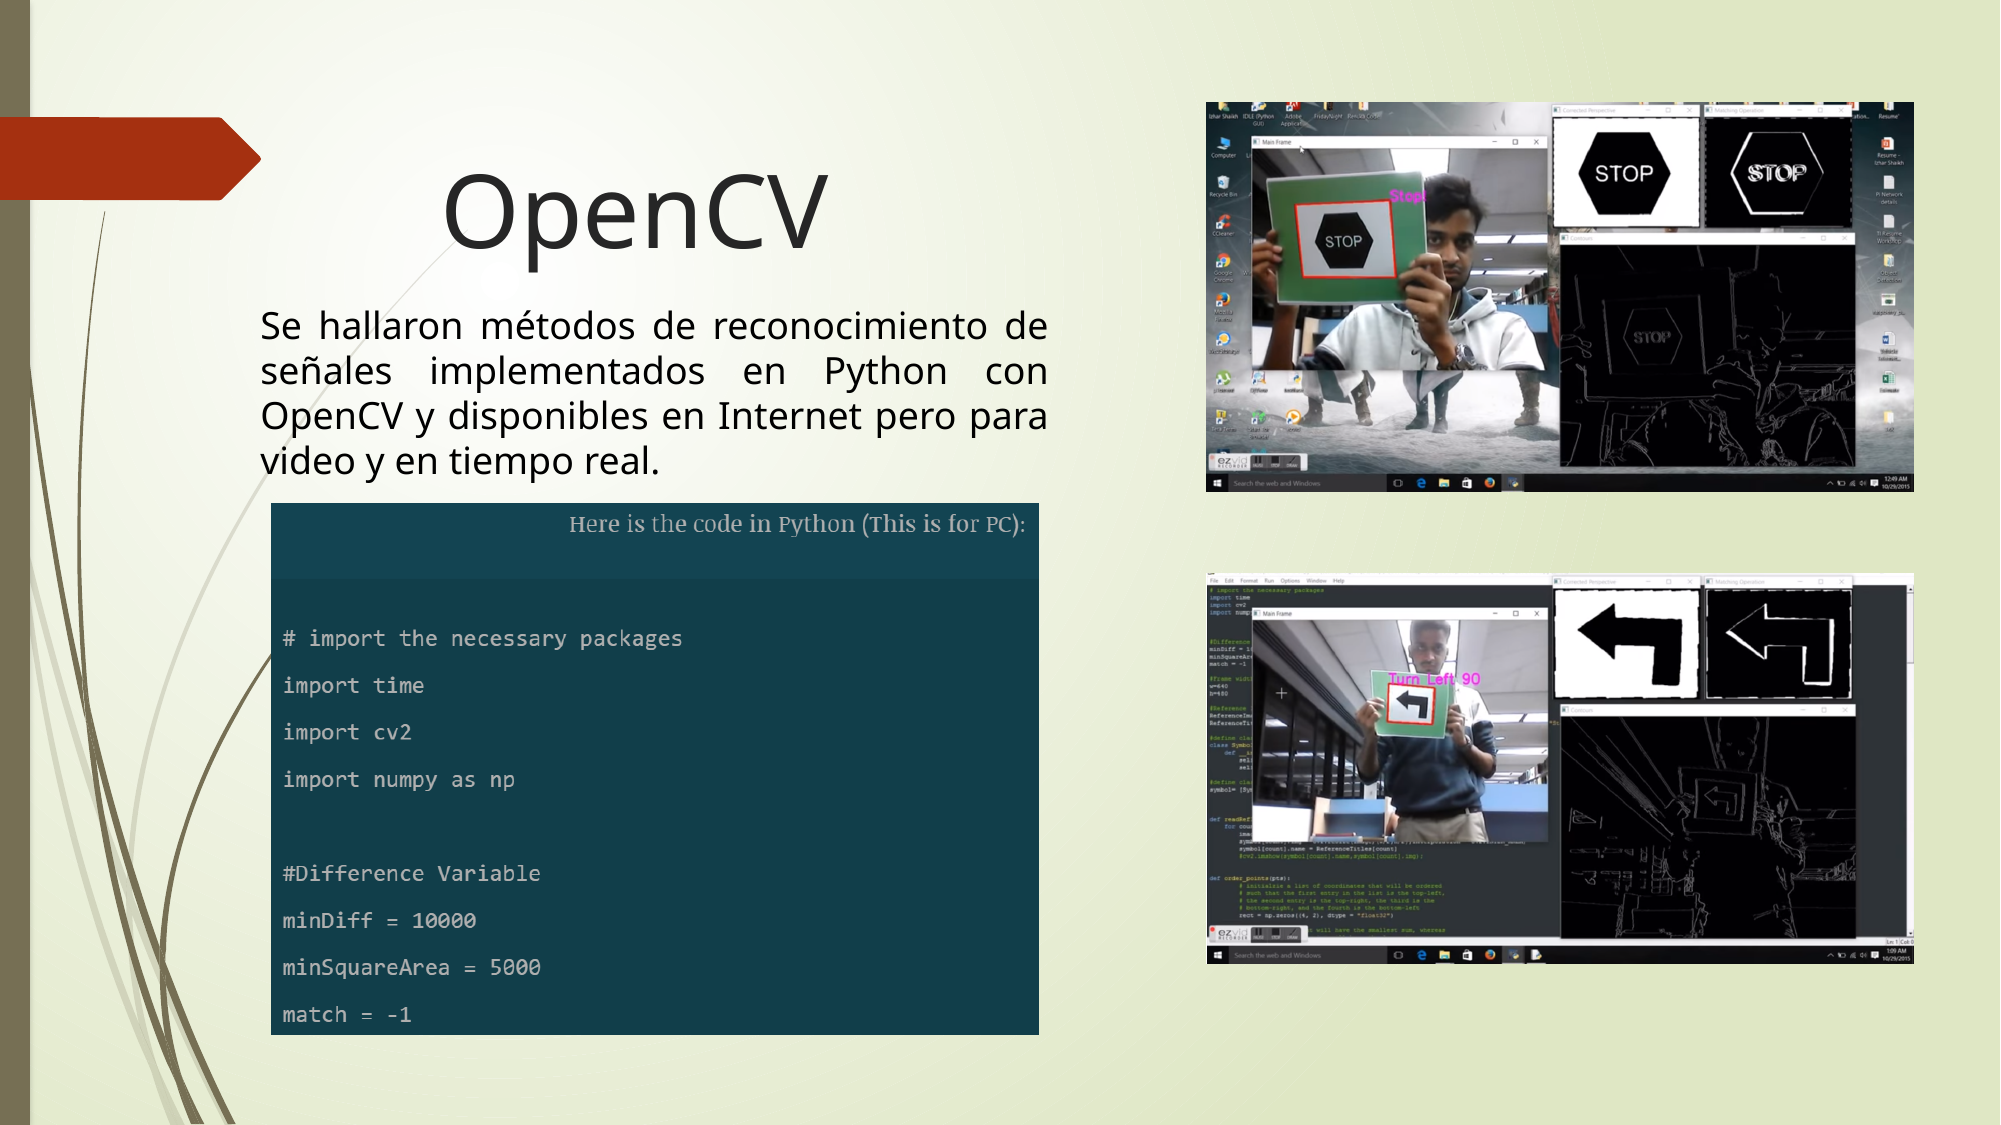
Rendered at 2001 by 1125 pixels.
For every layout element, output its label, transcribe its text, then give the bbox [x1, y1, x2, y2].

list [1205, 573, 1914, 965]
text_box Se hallaron métodos de reconocimiento de señales implementados en Python con OpenCV y disponibles en Internet pero para video y en tiempo real. [245, 294, 1065, 490]
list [1205, 102, 1914, 493]
title OpenCV [425, 102, 1205, 313]
picture [270, 503, 1039, 1035]
